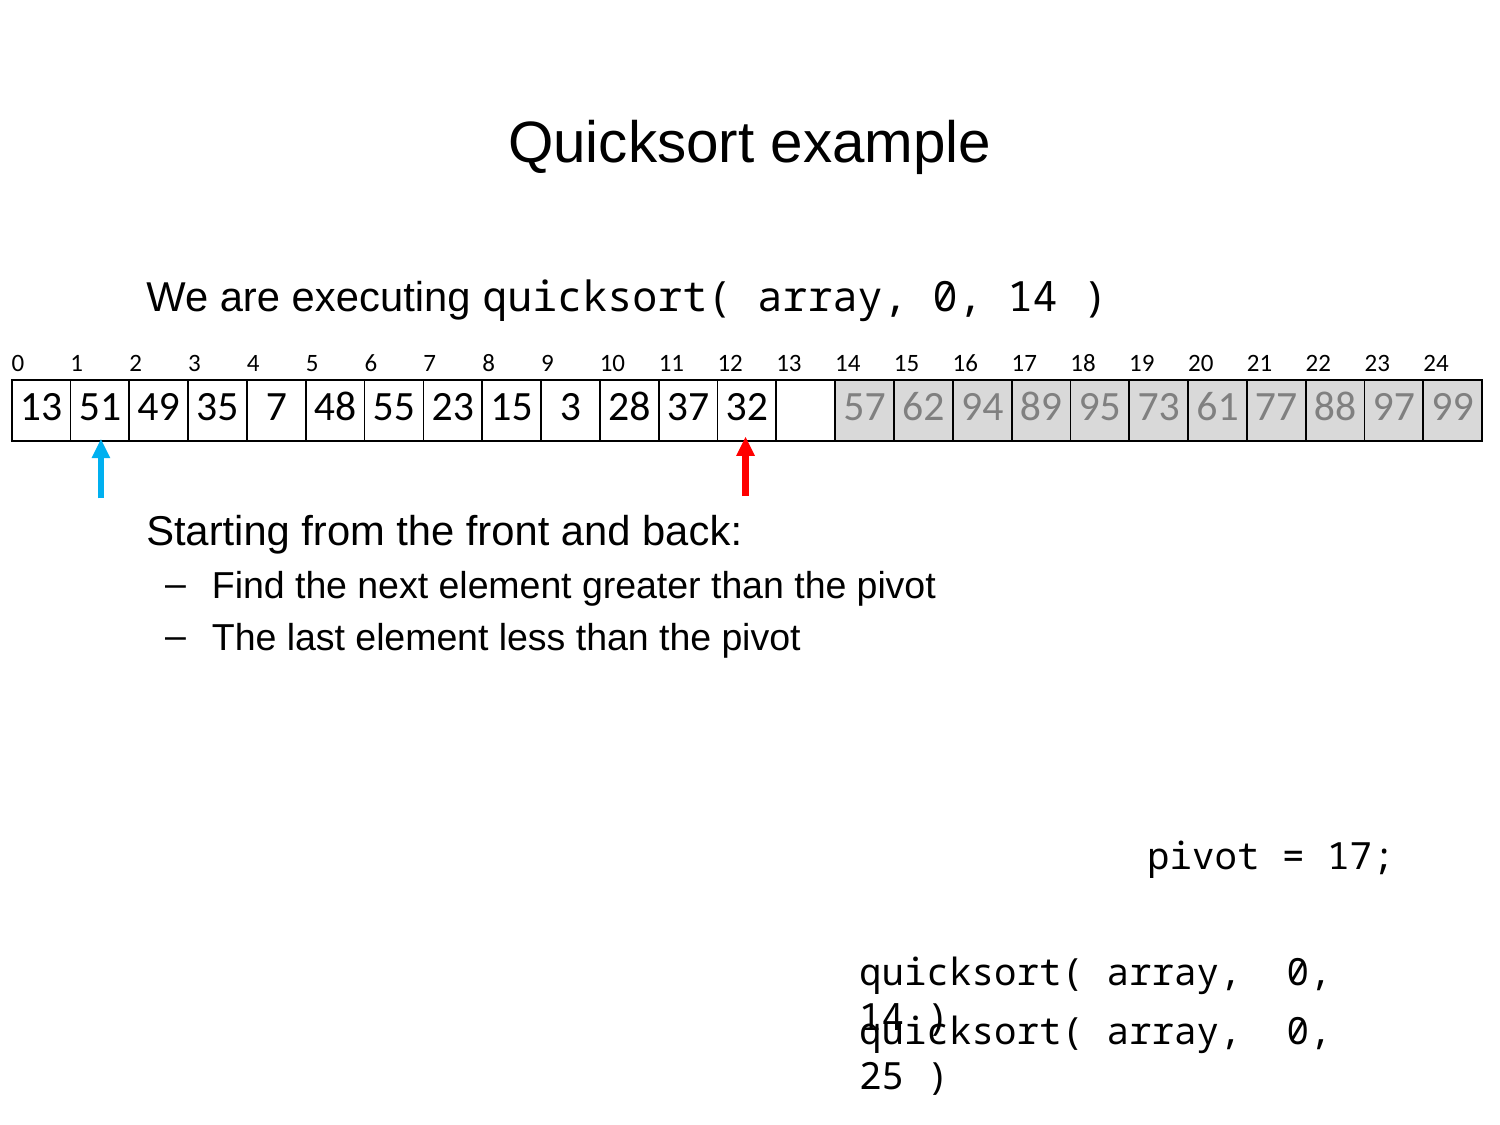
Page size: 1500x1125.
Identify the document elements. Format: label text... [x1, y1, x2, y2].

table_cell 3 [542, 381, 599, 440]
table_cell 62 [895, 381, 952, 440]
table_header 19 [1129, 350, 1188, 379]
table_header 8 [482, 350, 541, 379]
table_header 4 [247, 350, 306, 379]
table_cell 23 [424, 381, 481, 440]
table_cell 94 [954, 381, 1011, 440]
table_cell 73 [1130, 381, 1187, 440]
table_cell 88 [1307, 381, 1364, 440]
table_header 13 [776, 350, 835, 379]
table_header 15 [894, 350, 953, 379]
table_header 22 [1306, 350, 1365, 379]
title Quicksort example [74, 44, 1426, 233]
table_header 18 [1070, 350, 1129, 379]
table_header 12 [718, 350, 776, 379]
table_cell 57 [836, 381, 893, 440]
text_box pivot = 17; [1132, 824, 1410, 885]
table_header 14 [835, 350, 894, 379]
list We are executing quicksort( array, 0, 14 ) Starting from the front and back: Find the next element greater than the pivot The last element less than the pivot [74, 442, 1426, 1006]
table_header 9 [541, 350, 600, 379]
table_header 0 [12, 350, 71, 379]
table_cell 97 [1365, 381, 1422, 440]
table_header 11 [659, 350, 718, 379]
table_cell 61 [1189, 381, 1246, 440]
table_cell 77 [1248, 381, 1305, 440]
table_cell 7 [248, 381, 305, 440]
table_cell 89 [1013, 381, 1070, 440]
table_header 1 [71, 350, 129, 379]
table_header 10 [600, 350, 659, 379]
table_cell 13 [13, 381, 70, 440]
table_cell 37 [660, 381, 717, 440]
table_cell [777, 381, 834, 440]
table_cell 49 [130, 381, 187, 440]
table_cell 48 [307, 381, 364, 440]
list We are executing quicksort( array, 0, 14 ) Starting from the front and back: Find the next element greater than the pivot The last element less than the pivot [74, 262, 1426, 350]
table_header 6 [365, 350, 423, 379]
table_cell 35 [189, 381, 246, 440]
table_header 3 [188, 350, 247, 379]
table_cell 95 [1071, 381, 1128, 440]
table_cell 28 [601, 381, 658, 440]
table_cell 55 [365, 381, 423, 440]
text_box quicksort( array, 0, 14 ) [844, 940, 1447, 1046]
table_cell 51 [71, 381, 128, 440]
table_header 23 [1365, 350, 1423, 379]
table_header 24 [1423, 350, 1482, 379]
table_header 5 [306, 350, 365, 379]
table_cell 32 [718, 381, 775, 440]
table_header 20 [1188, 350, 1247, 379]
table_header 17 [1012, 350, 1070, 379]
table_cell 99 [1424, 381, 1481, 440]
table_header 2 [129, 350, 188, 379]
table_header 16 [953, 350, 1012, 379]
table_cell 15 [483, 381, 540, 440]
table_header 21 [1247, 350, 1306, 379]
text_box quicksort( array, 0, 25 ) [844, 1046, 1447, 1105]
table_header 7 [423, 350, 482, 379]
